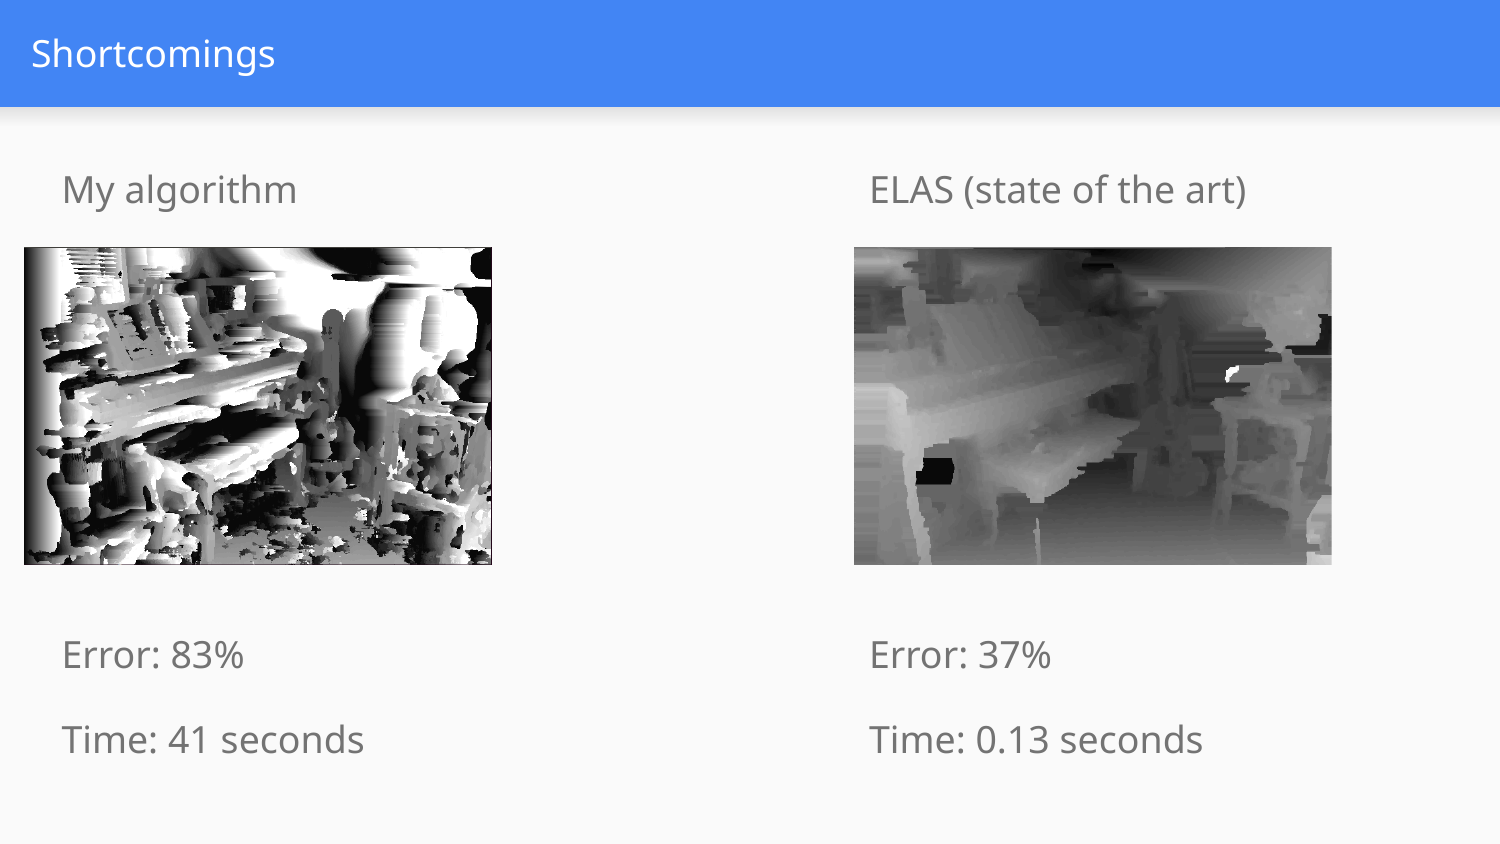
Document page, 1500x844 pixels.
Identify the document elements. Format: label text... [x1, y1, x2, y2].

text_box Error: 37% Time: 0.13 seconds [854, 589, 1388, 796]
text_box ELAS (state of the art) [854, 148, 1388, 223]
text_box My algorithm [46, 148, 580, 223]
text_box Error: 83% Time: 41 seconds [46, 589, 580, 796]
title Shortcomings [16, 2, 1464, 102]
picture [853, 247, 1332, 565]
picture [24, 247, 492, 565]
